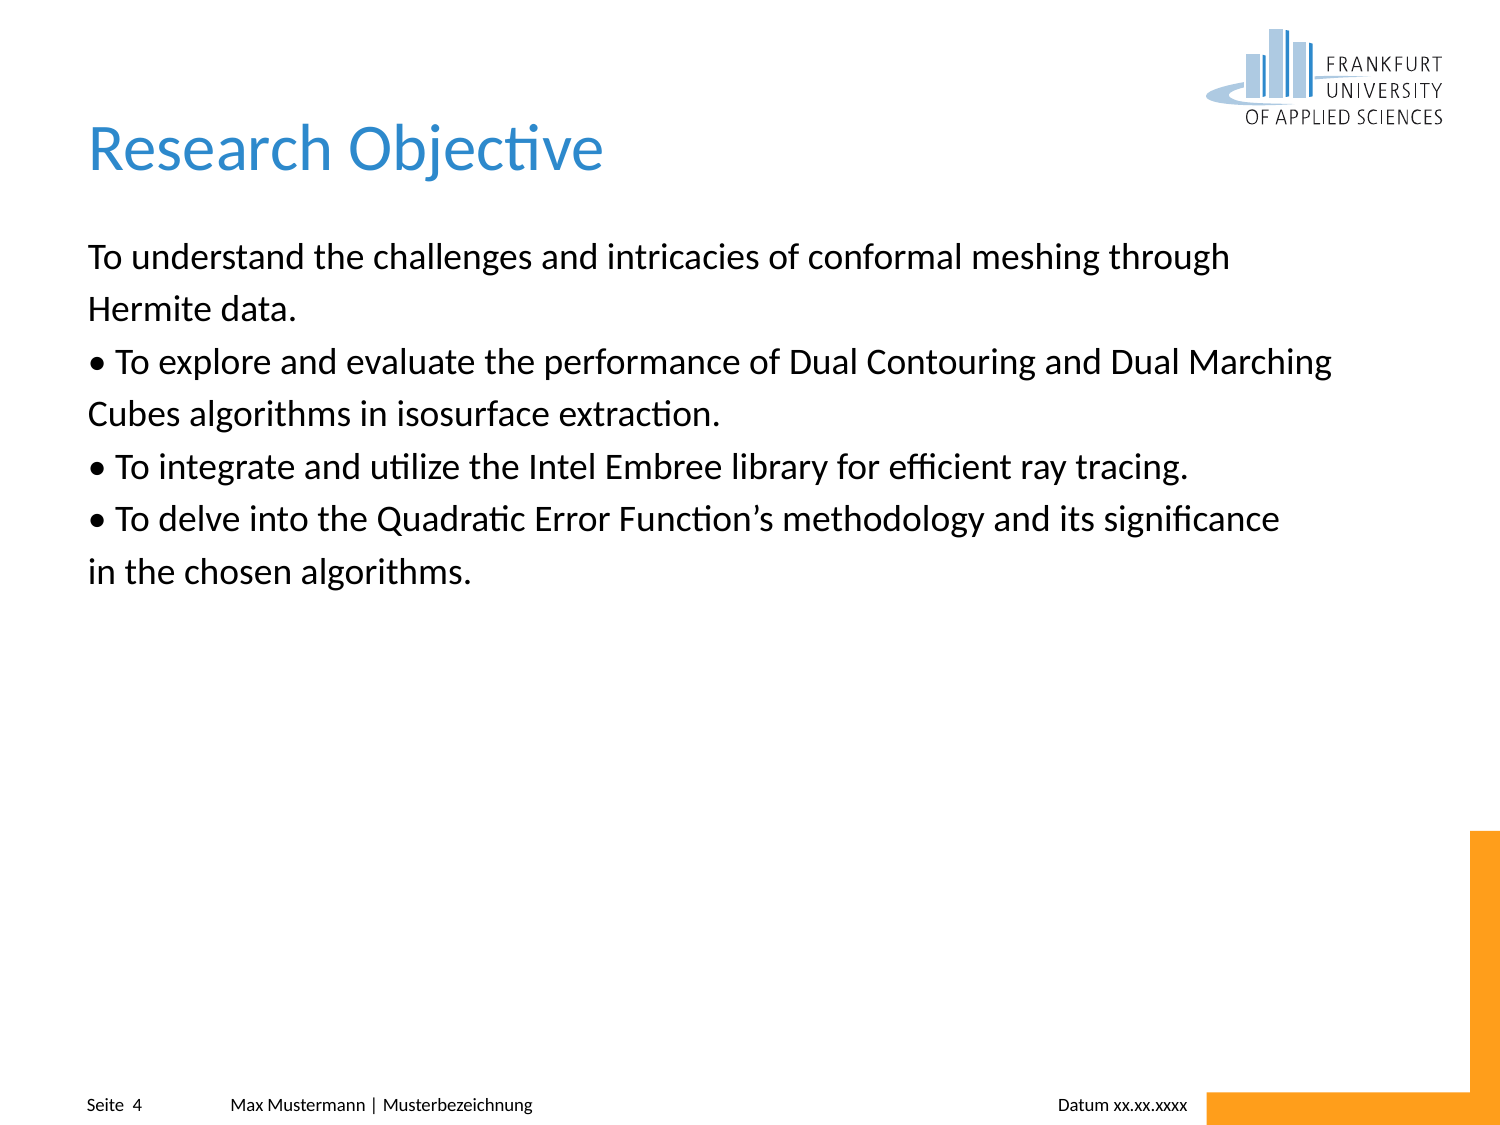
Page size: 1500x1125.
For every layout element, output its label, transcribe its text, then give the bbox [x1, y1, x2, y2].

title Research Objective [88, 45, 1430, 185]
slide_number Max Mustermann | Musterbezeichnung [230, 1089, 821, 1116]
footer Datum xx.xx.xxxx [891, 1089, 1187, 1116]
slide_number Seite 4 [86, 1092, 170, 1116]
list To understand the challenges and intricacies of conformal meshing through Hermite data. • To explore and evaluate the performance of Dual Contouring and Dual Marching Cubes algorithms in isosurface extraction. • To integrate and utilize the Intel Embree library for efficient ray tracing. • To delve into the Quadratic Error Function’s methodology and its significance in the chosen algorithms. [87, 231, 1427, 941]
